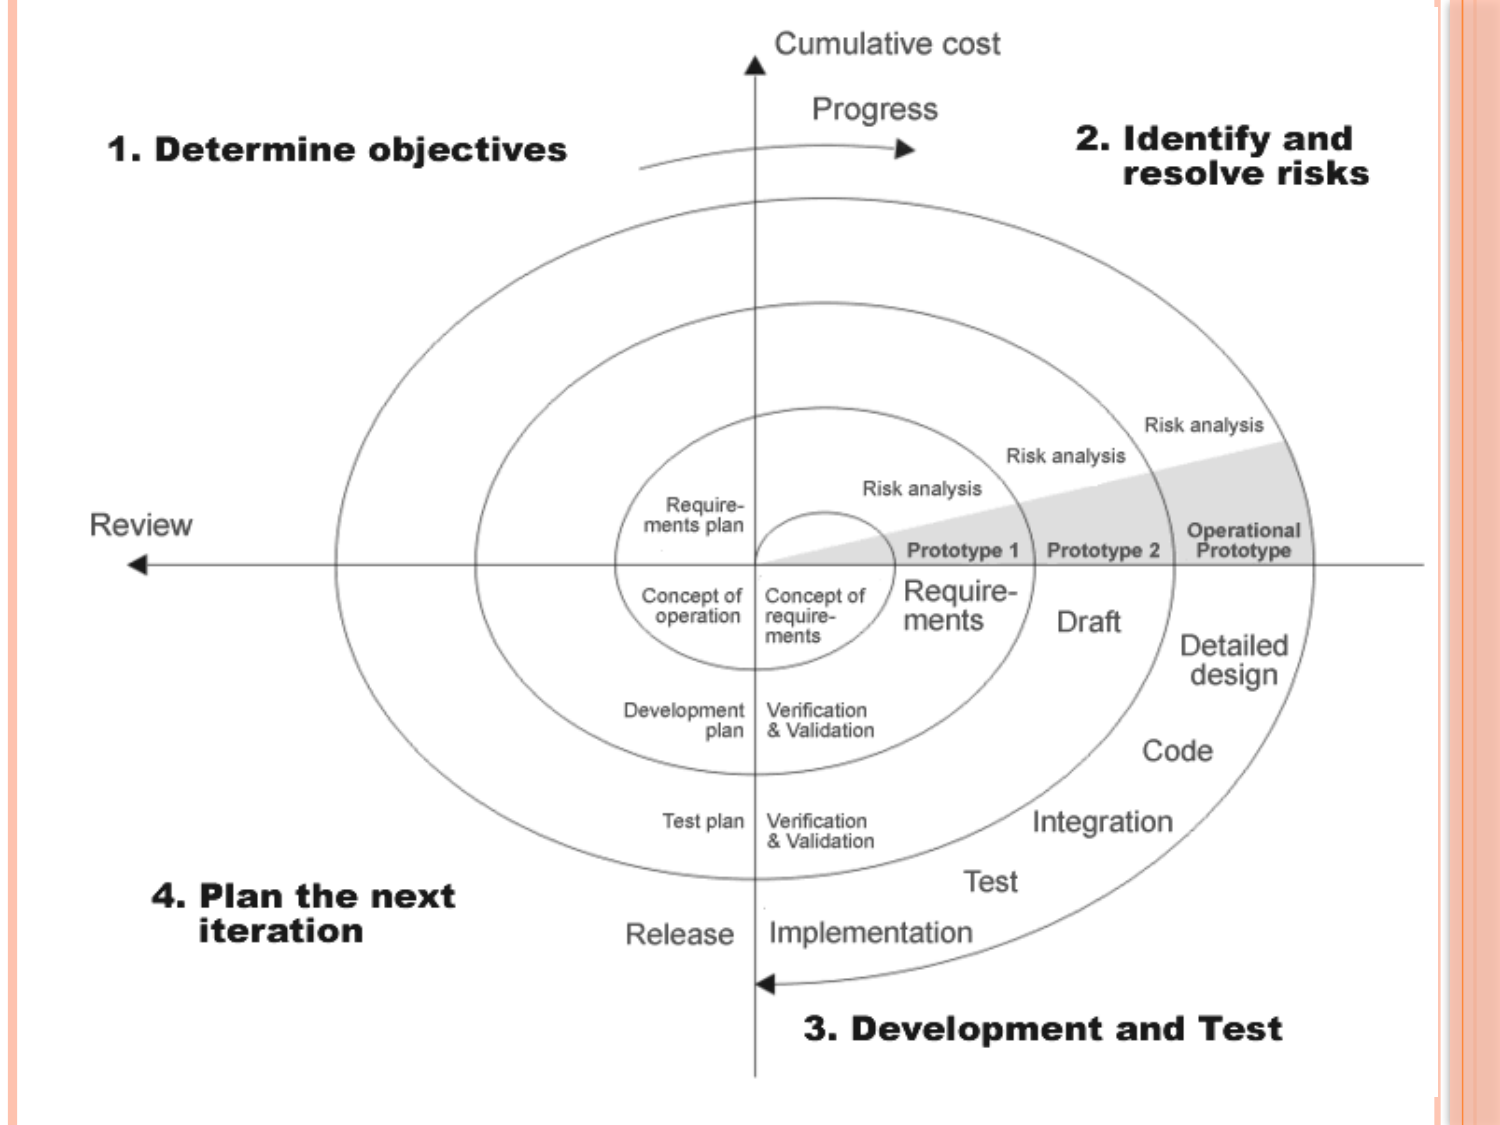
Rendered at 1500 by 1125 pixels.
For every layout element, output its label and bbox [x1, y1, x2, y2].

picture [74, 7, 1438, 1098]
